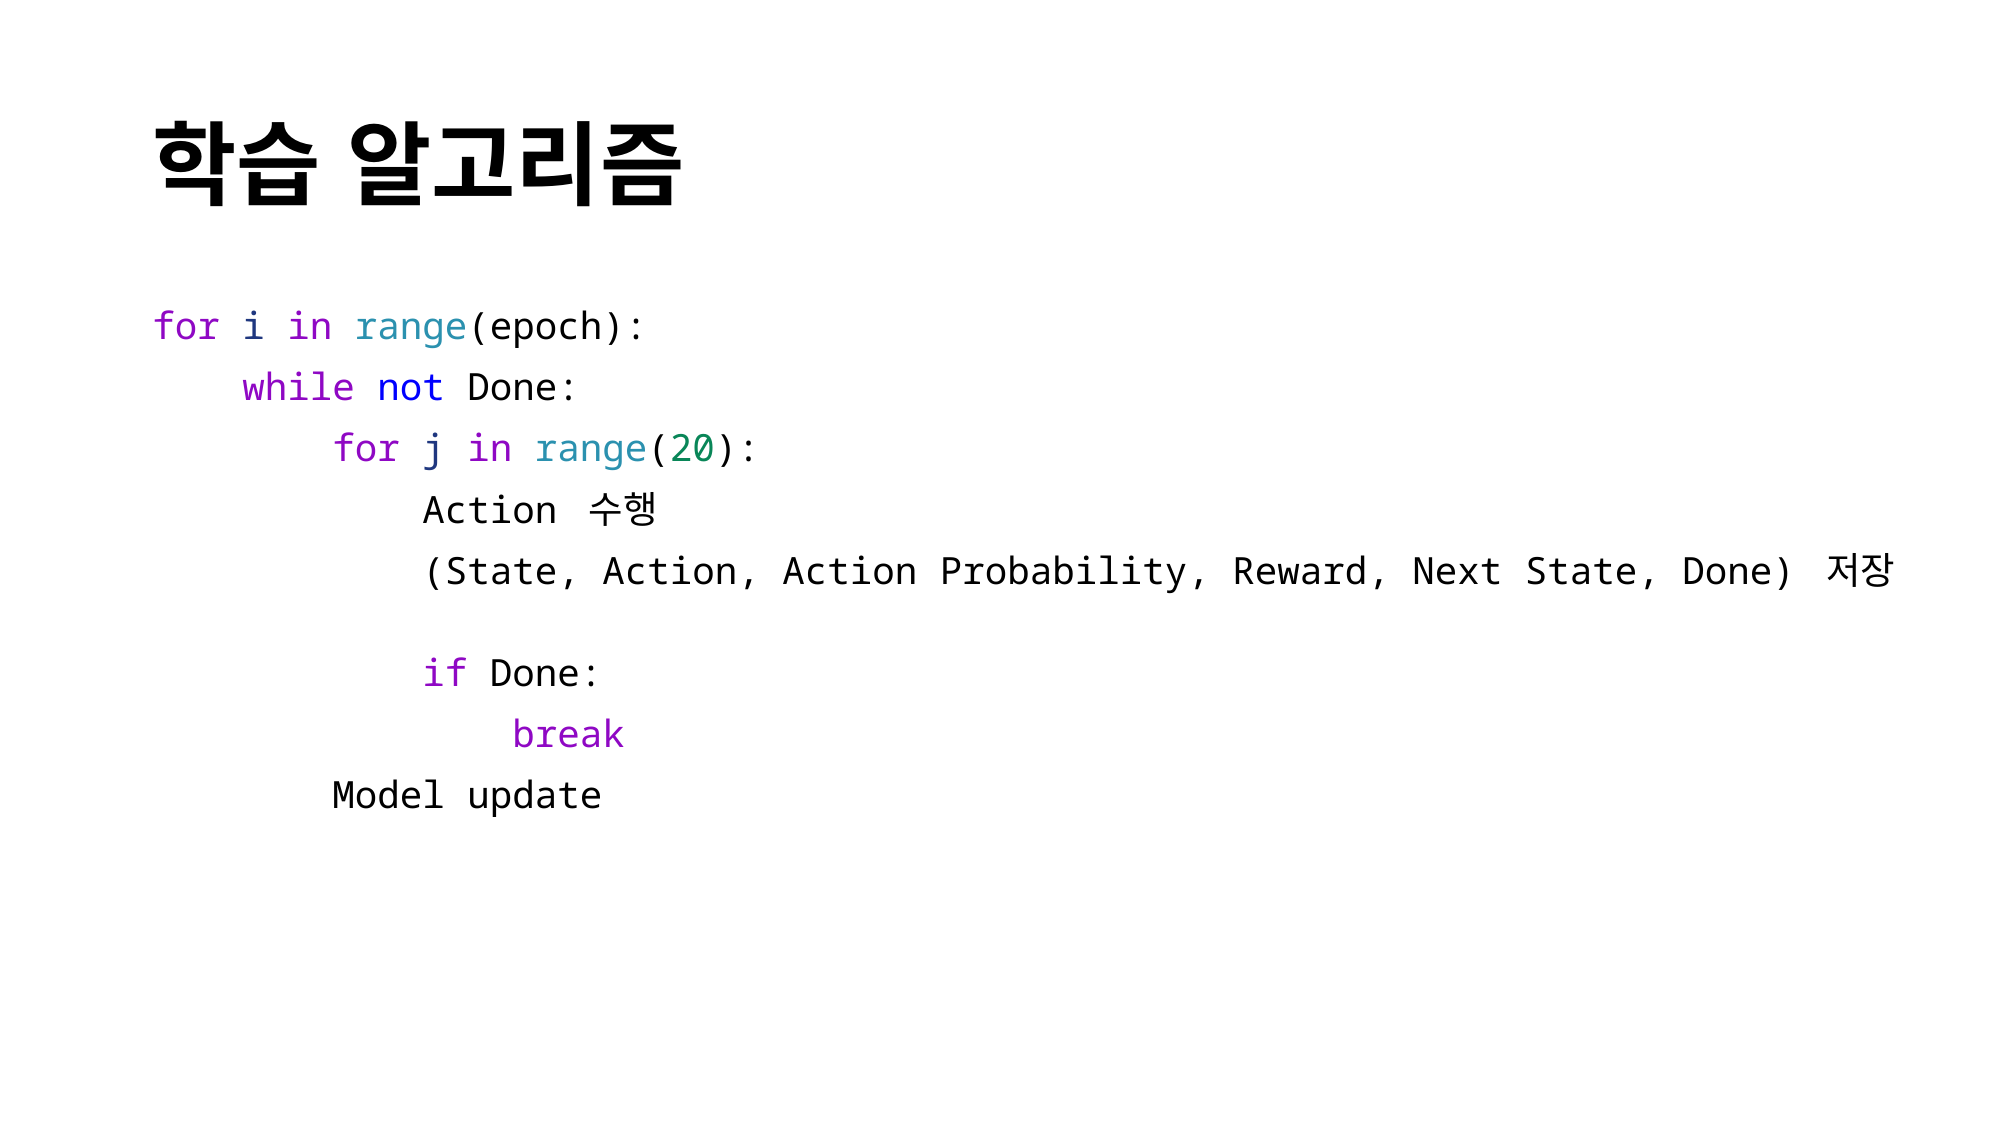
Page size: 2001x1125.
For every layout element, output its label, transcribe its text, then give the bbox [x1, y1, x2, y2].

title 학습 알고리즘 [137, 59, 1863, 278]
list for i in range(epoch): while not Done: for j in range(20): Action 수행 (State, Action, Action Probability, Reward, Next State, Done) 저장 if Done: break Model update [137, 299, 1931, 1014]
